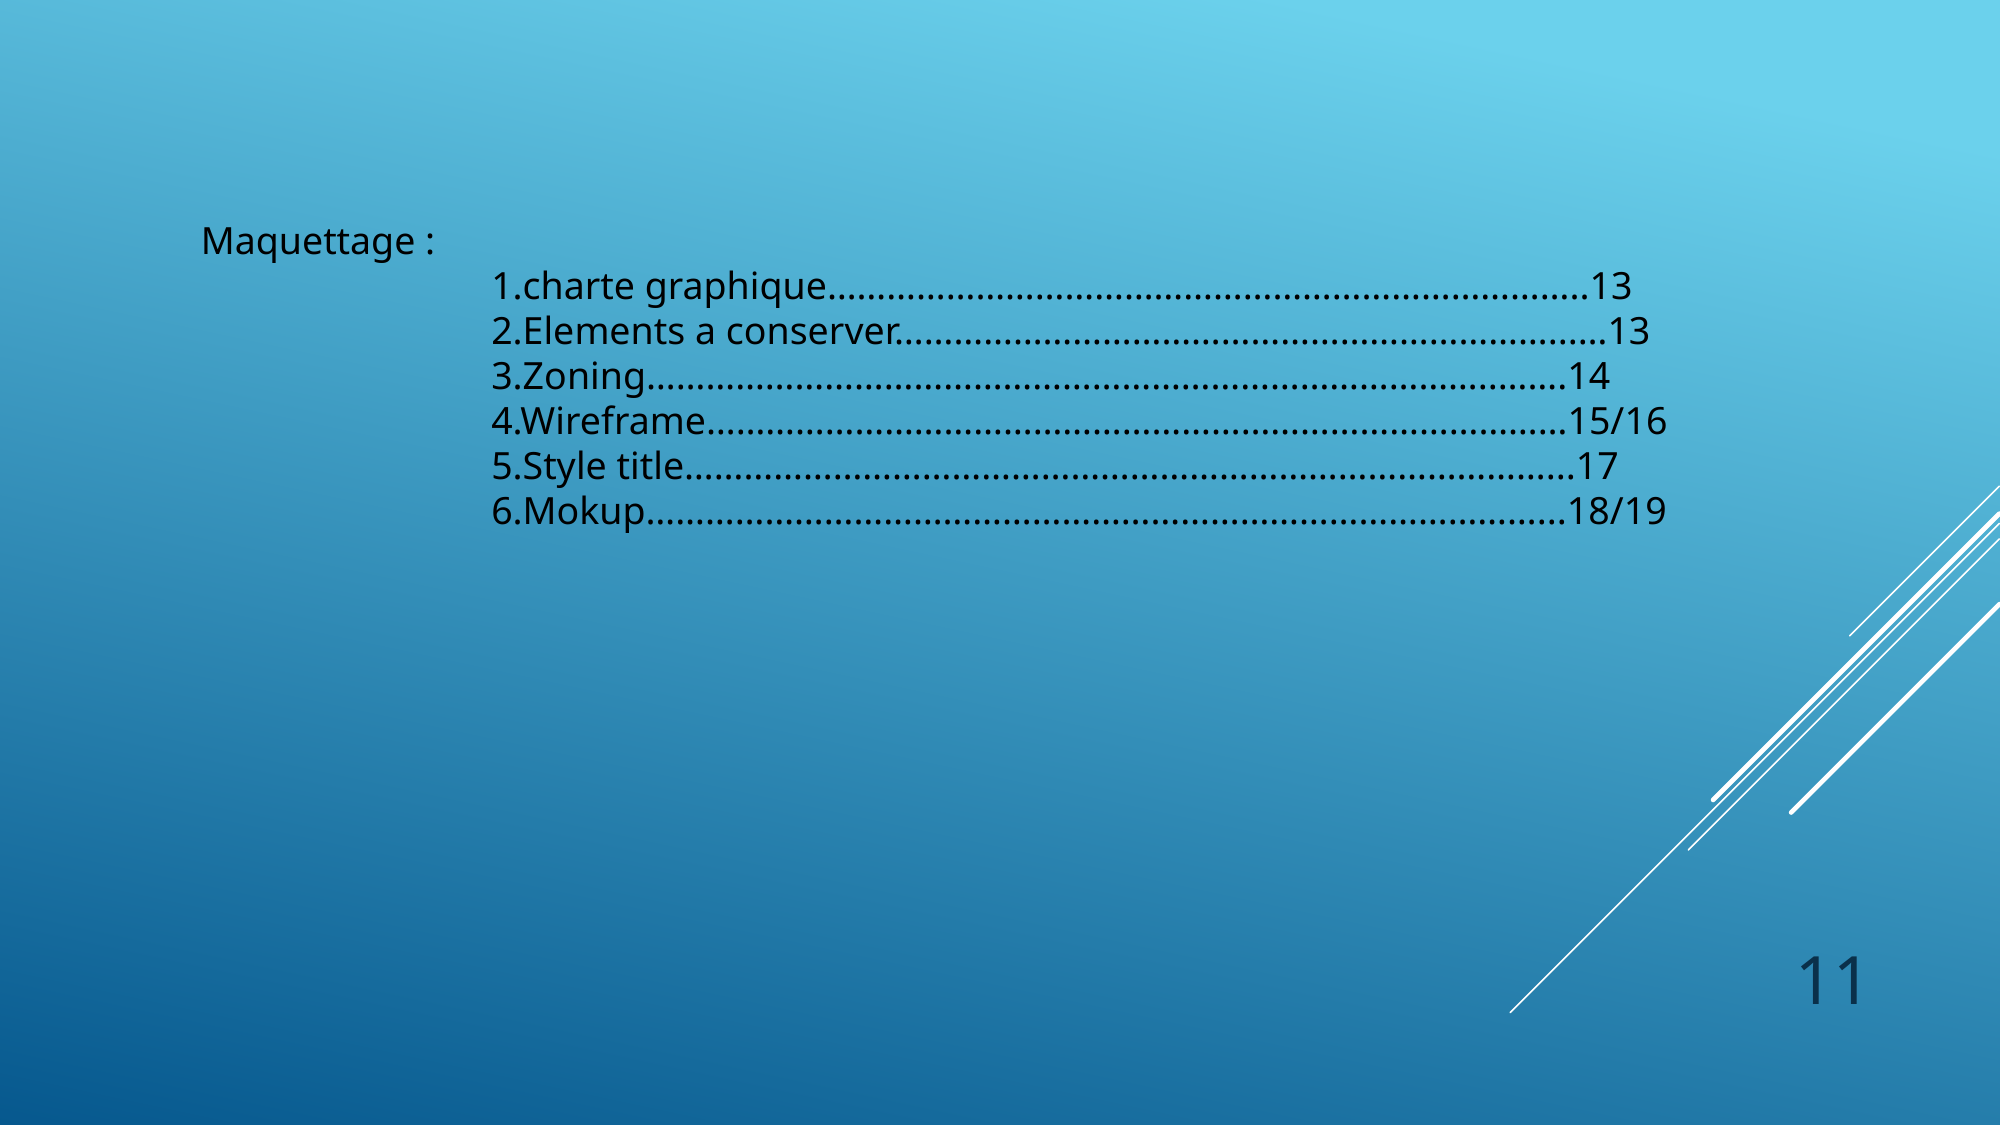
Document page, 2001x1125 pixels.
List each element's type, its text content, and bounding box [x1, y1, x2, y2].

text_box Maquettage : 1.charte graphique…………………………………………………………………..13 2.Elements a conserver…………………………………………………………...…13 3.Zoning…………………………………………………………………………..…….14 4.Wireframe……………………………………………………………………………15/16 5.Style title……………………………………………………………………………...17 6.Mokup………………………………………………………………………………...18/19 [176, 209, 1684, 585]
slide_number 11 [1700, 915, 1888, 1025]
